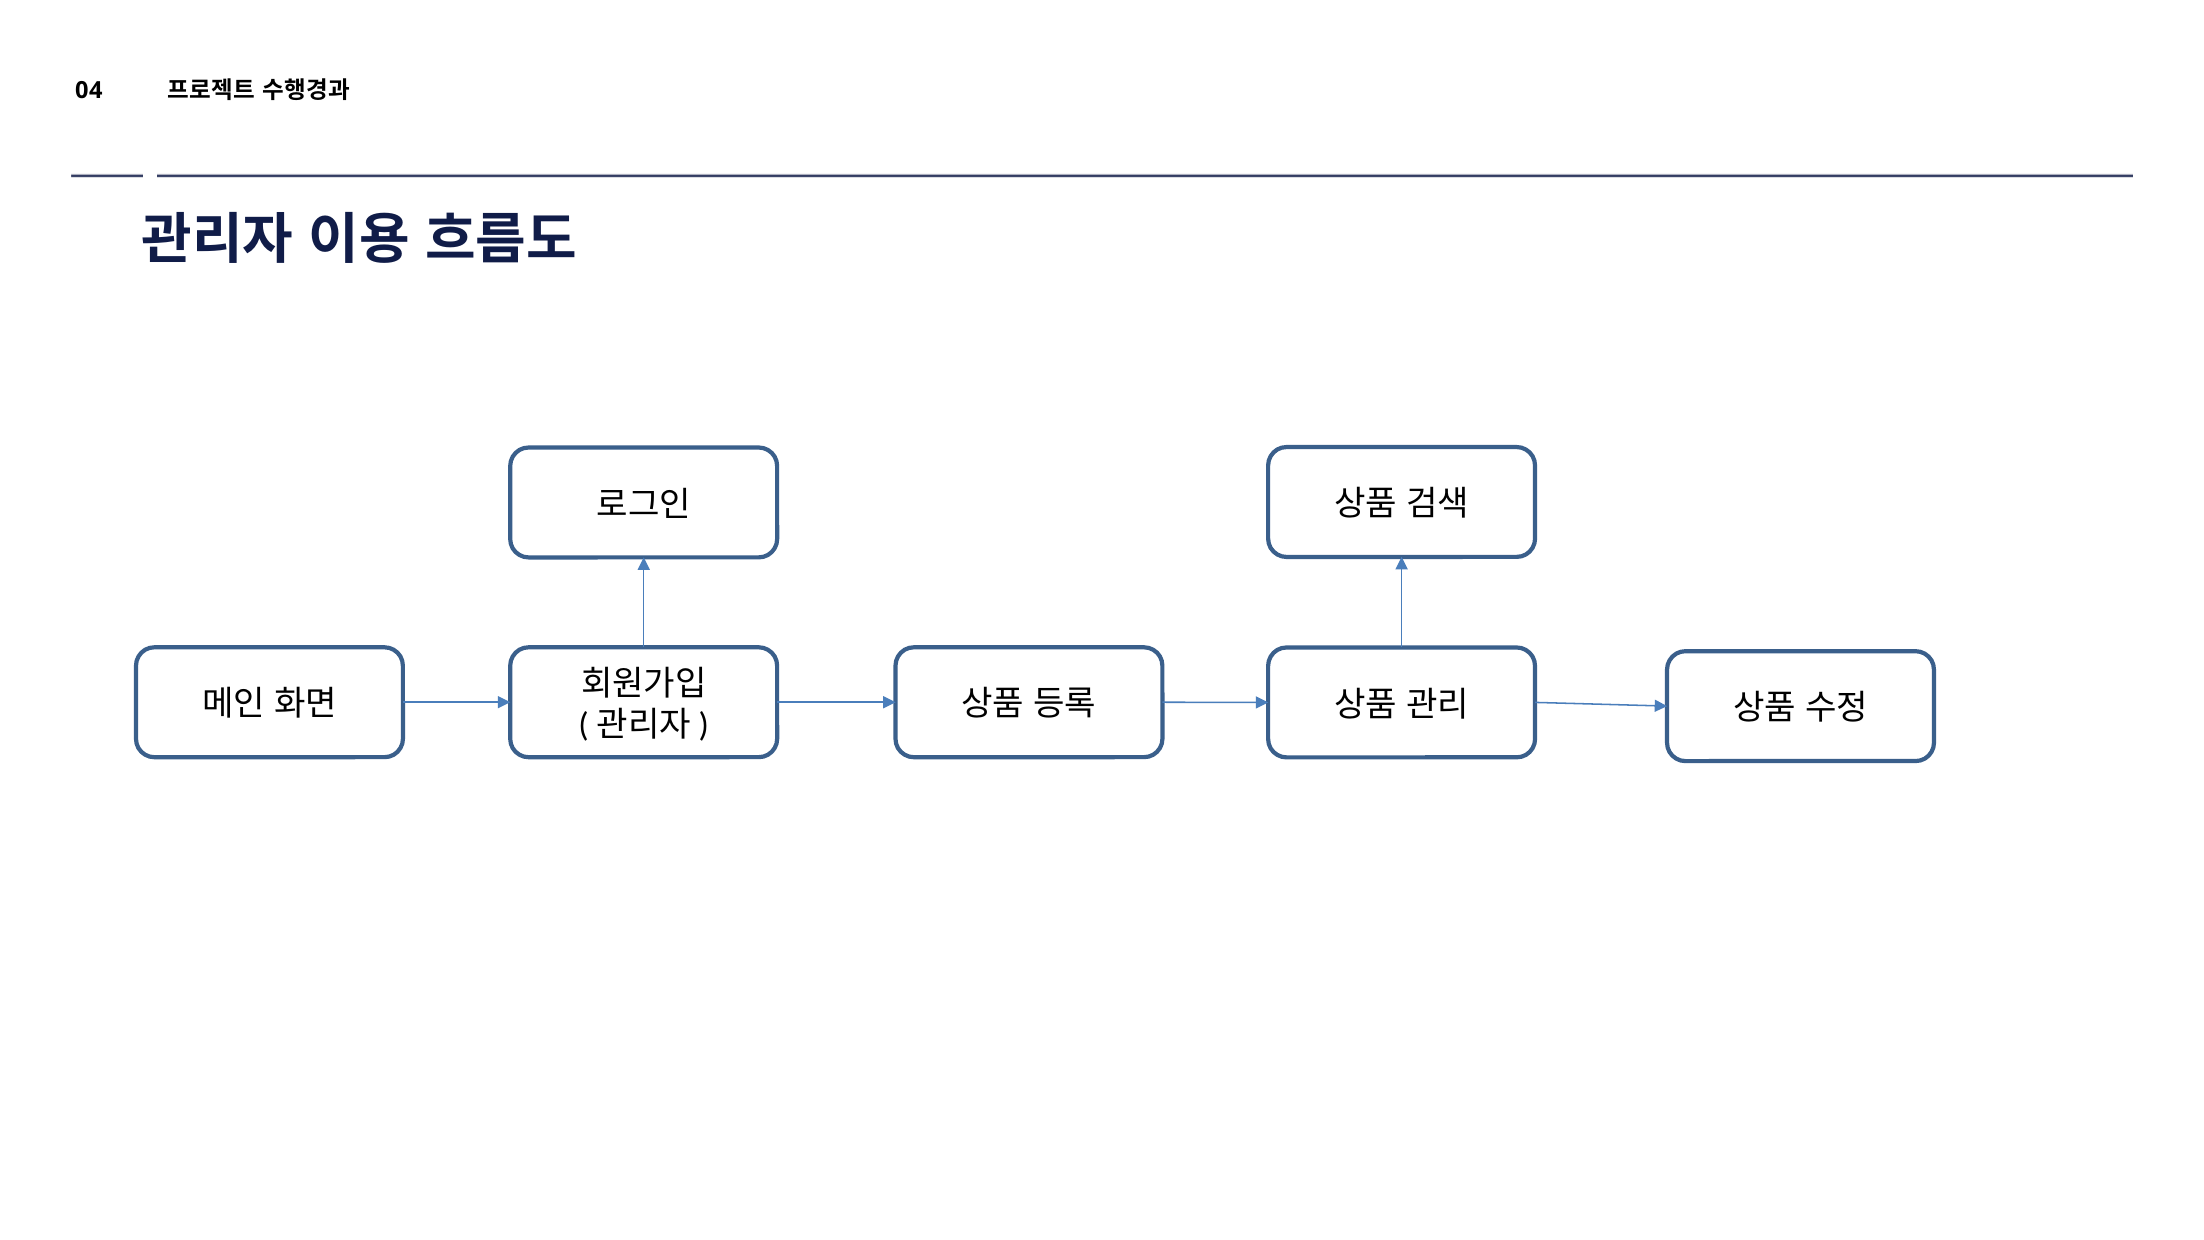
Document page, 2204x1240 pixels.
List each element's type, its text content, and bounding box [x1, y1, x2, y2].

text_box 프로젝트 수행경과 [164, 71, 427, 103]
text_box 회원가입 (관리자) [508, 645, 780, 760]
picture [71, 173, 143, 178]
picture [157, 173, 2133, 178]
text_box 로그인 [508, 445, 780, 560]
text_box 상품 수정 [1664, 649, 1937, 764]
text_box 04 [72, 71, 111, 103]
text_box 상품 관리 [1266, 645, 1538, 760]
text_box 메인 화면 [133, 645, 406, 760]
title 관리자 이용 흐름도 [139, 200, 617, 411]
text_box 상품 검색 [1266, 444, 1538, 560]
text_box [1534, 702, 1668, 707]
text_box 상품 등록 [893, 645, 1165, 760]
